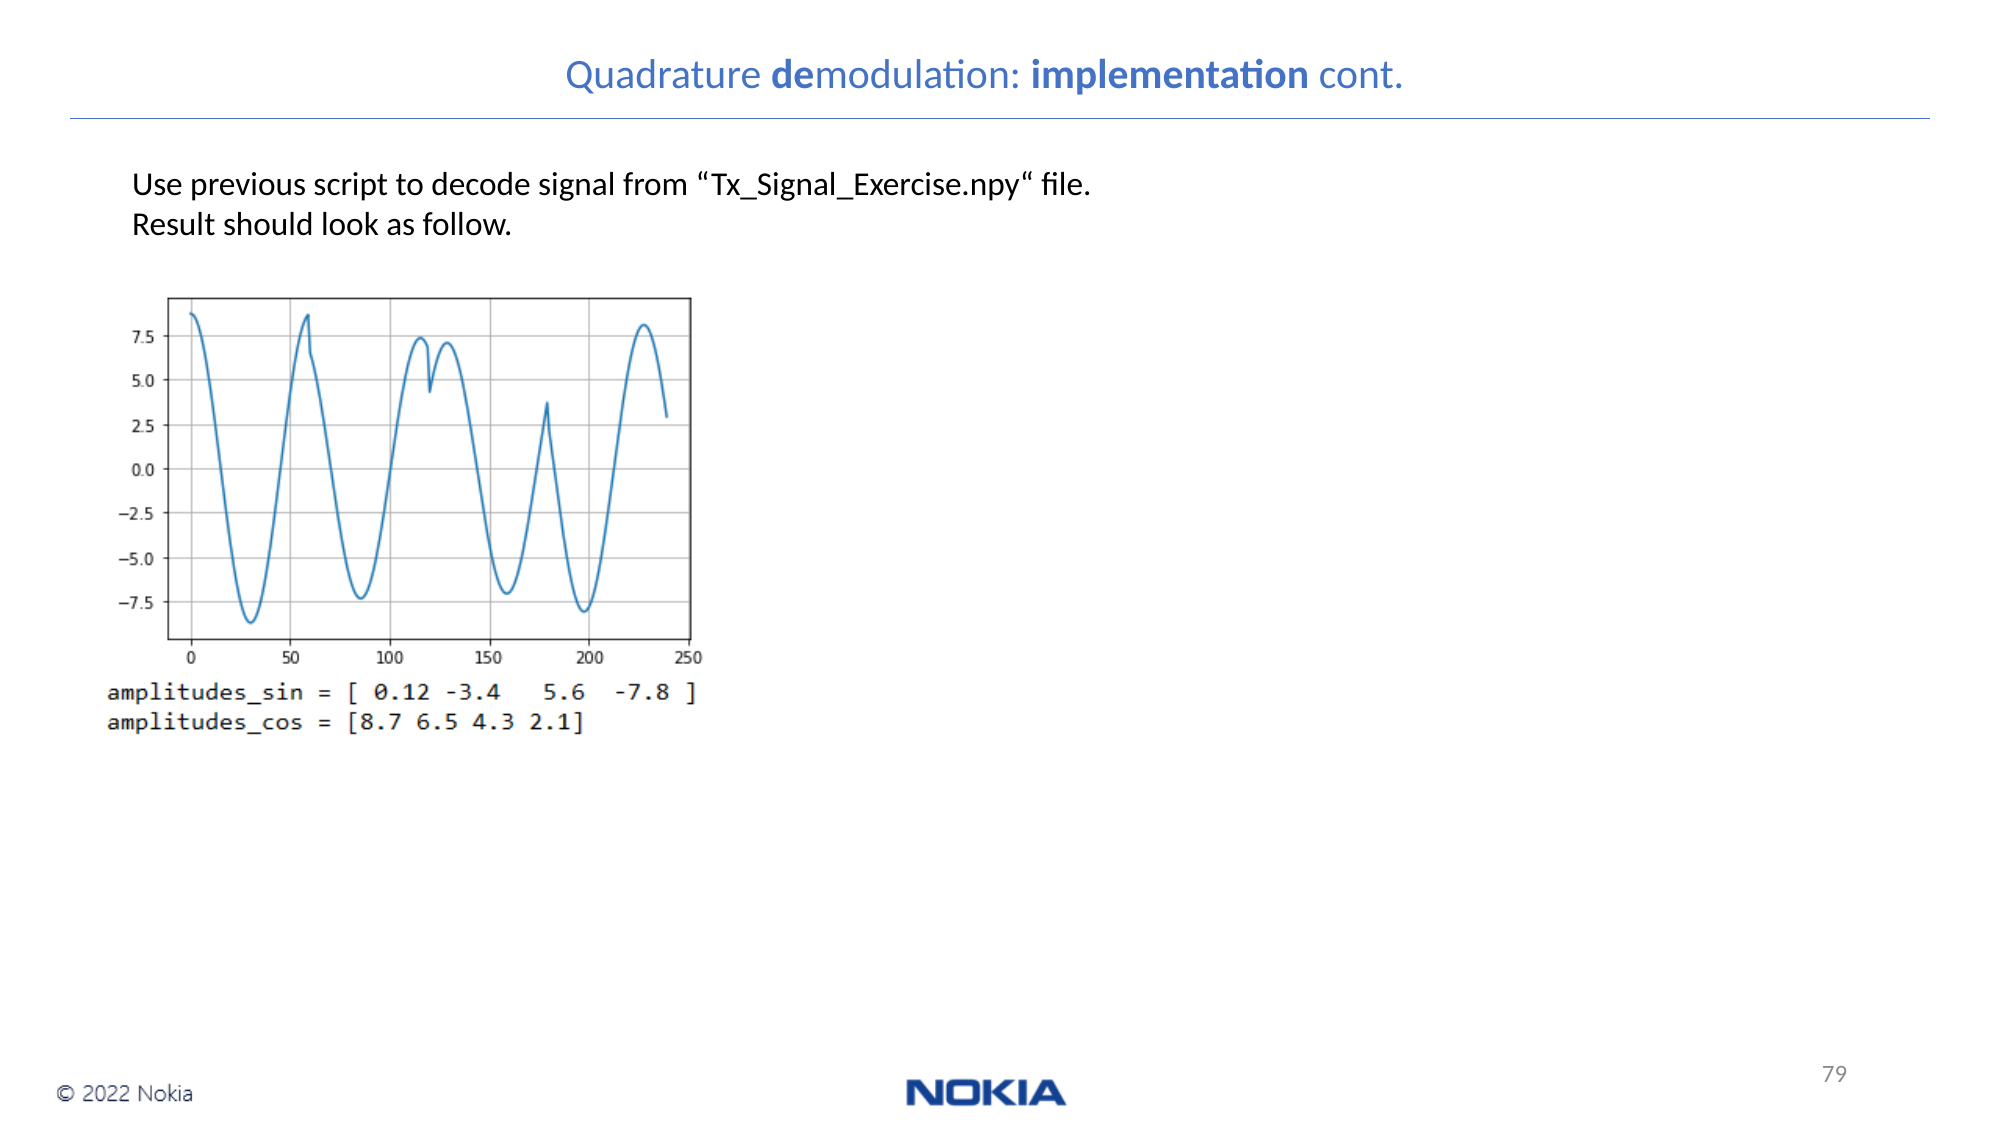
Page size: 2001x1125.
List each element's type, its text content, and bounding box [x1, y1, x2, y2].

picture [36, 1066, 1167, 1111]
text_box Use previous script to decode signal from “Tx_Signal_Exercise.npy“ file. Result should look as follow. [117, 155, 1509, 250]
picture [102, 287, 709, 739]
slide_number 79 [1412, 1042, 1863, 1103]
text_box Quadrature demodulation: implementation cont. [55, 35, 1915, 104]
